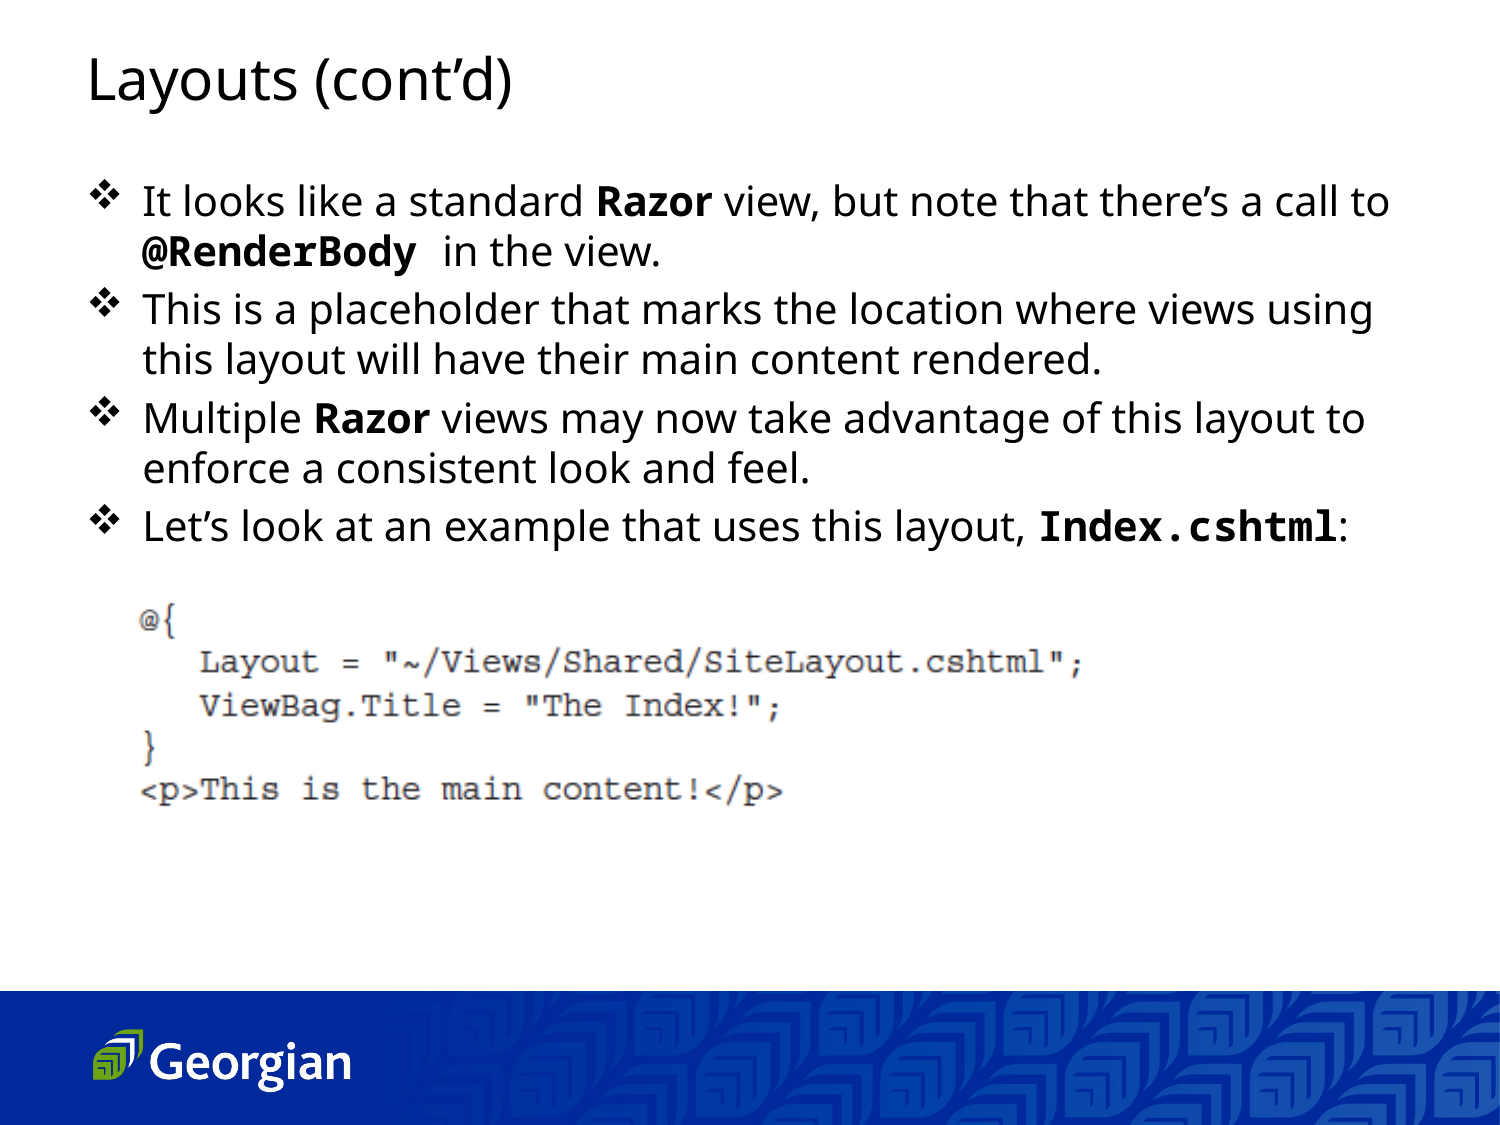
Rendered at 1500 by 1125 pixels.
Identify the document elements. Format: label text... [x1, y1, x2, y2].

list Layouts (cont’d) [71, 22, 1457, 146]
picture [123, 585, 1101, 824]
picture [0, 991, 1500, 1125]
list It looks like a standard Razor view, but note that there’s a call to @RenderBody in the view. This is a placeholder that marks the location where views using this layout will have their main content rendered. Multiple Razor views may now take advantage of this layout to enforce a consistent look and feel. Let’s look at an example that uses this layout, Index.cshtml: [71, 166, 1457, 565]
